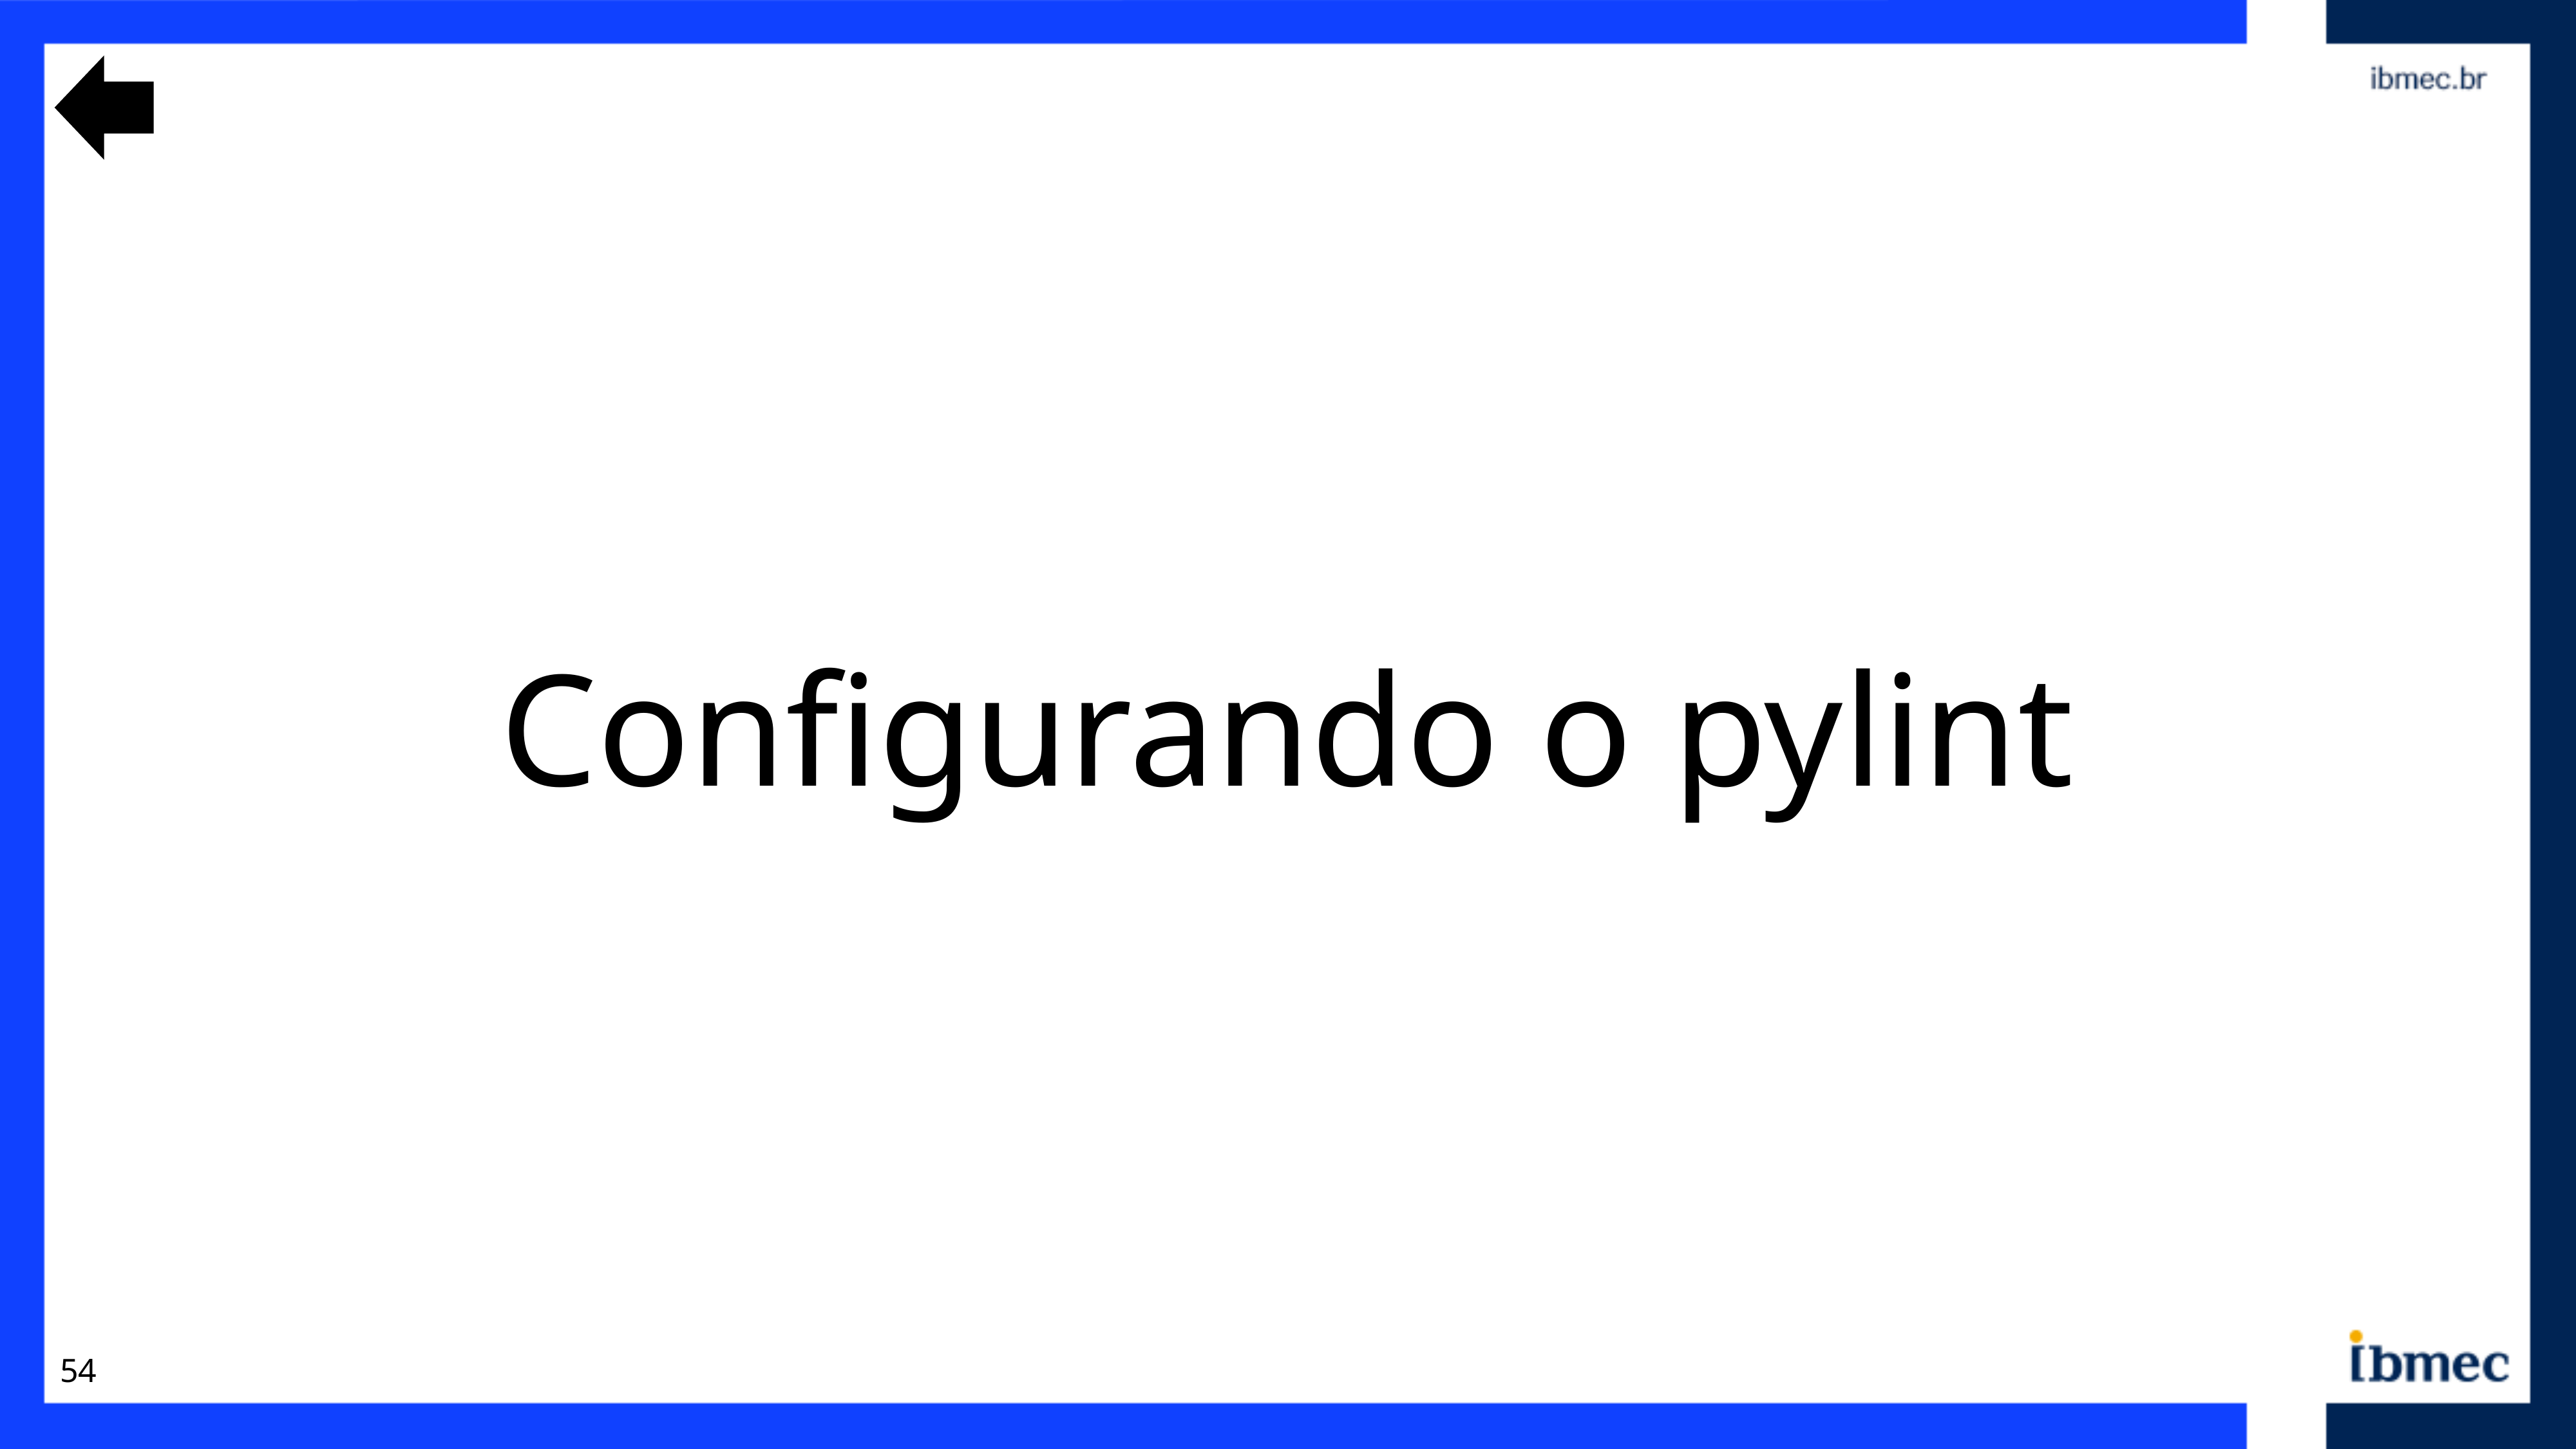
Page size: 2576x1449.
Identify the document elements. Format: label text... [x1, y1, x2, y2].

text_box [54, 55, 154, 160]
picture [0, 0, 2576, 1449]
title Configurando o pylint [76, 598, 2498, 851]
slide_number 54 [54, 1344, 103, 1449]
